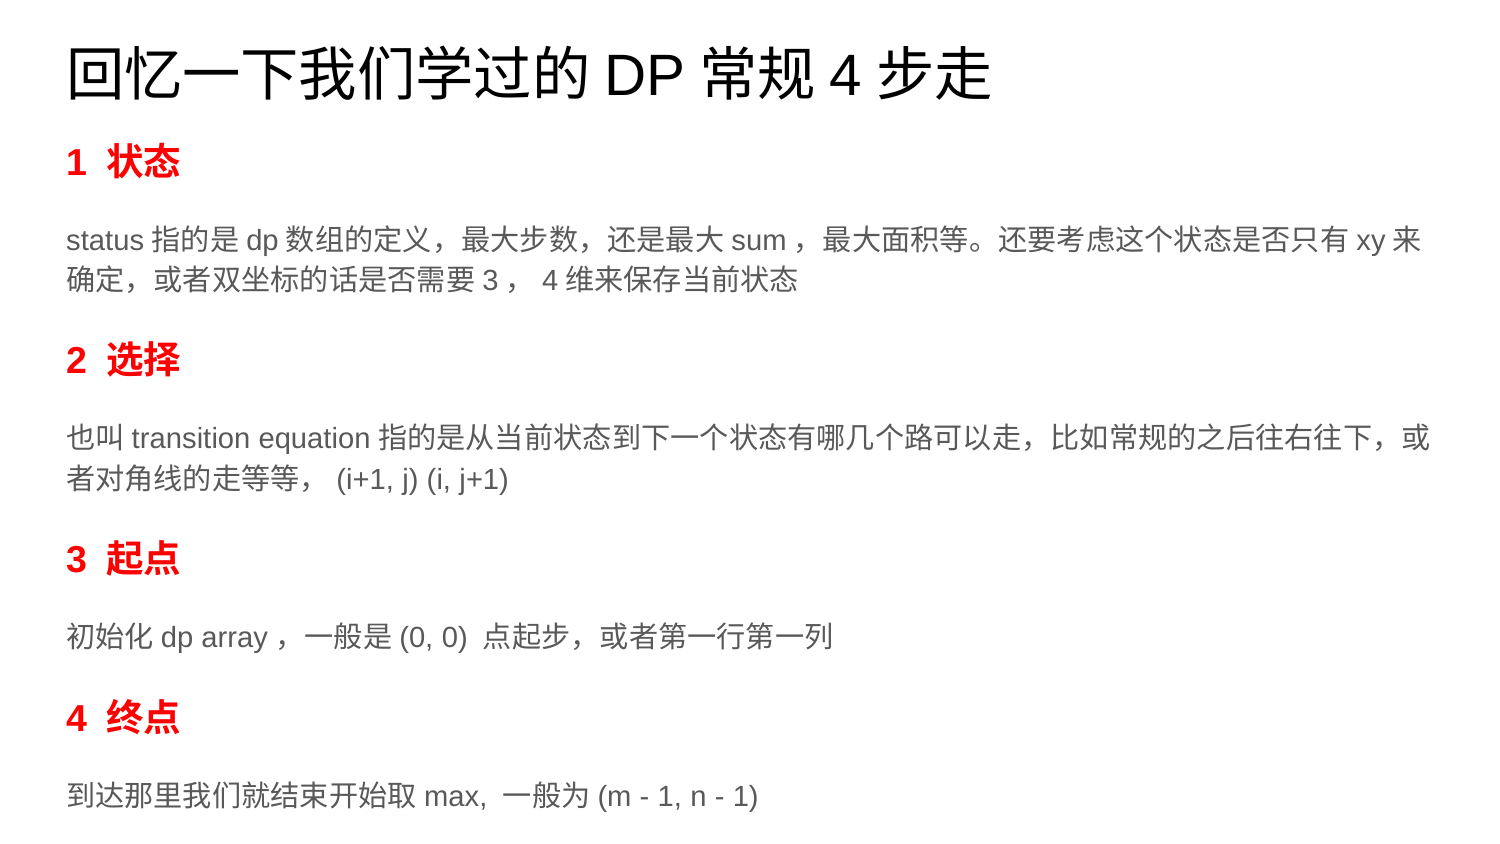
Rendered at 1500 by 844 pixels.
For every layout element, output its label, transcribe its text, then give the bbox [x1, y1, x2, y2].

list 1 状态 status指的是dp数组的定义，最大步数，还是最大sum，最大面积等。还要考虑这个状态是否只有xy来确定，或者双坐标的话是否需要3，4维来保存当前状态 2 选择 也叫transition equation指的是从当前状态到下一个状态有哪几个路可以走，比如常规的之后往右往下，或者对角线的走等等，(i+1, j) (i, j+1) 3 起点 初始化dp array，一般是(0, 0) 点起步，或者第一行第一列 4 终点 到达那里我们就结束开始取max, 一般为(m - 1, n - 1) [51, 115, 1449, 796]
title 回忆一下我们学过的DP常规4步走 [51, 21, 1449, 115]
